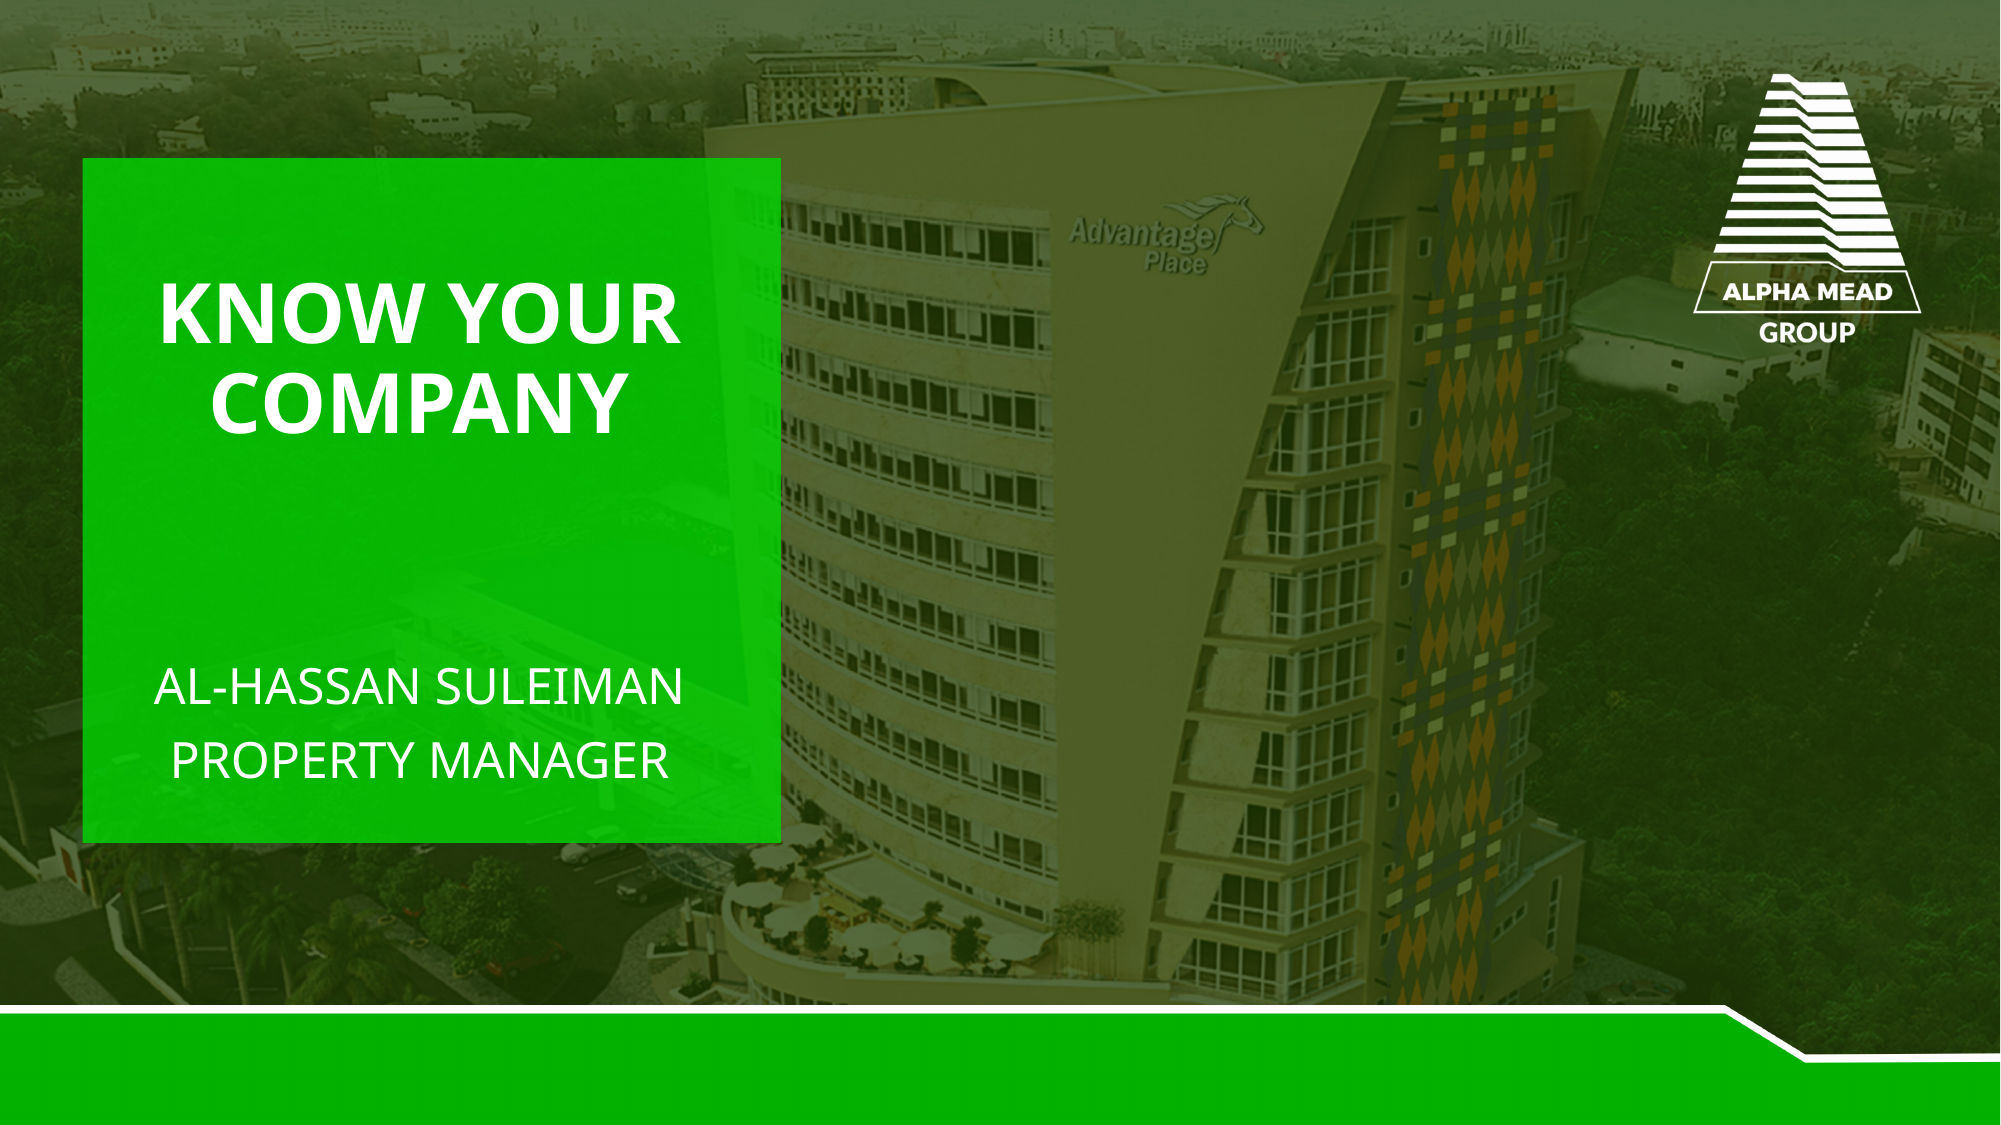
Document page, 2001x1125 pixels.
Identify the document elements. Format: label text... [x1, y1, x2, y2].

picture [0, 0, 2001, 1125]
title KNOW YOUR COMPANY [73, 165, 766, 460]
subtitle AL-HASSAN SULEIMAN PROPERTY MANAGER [73, 653, 766, 849]
